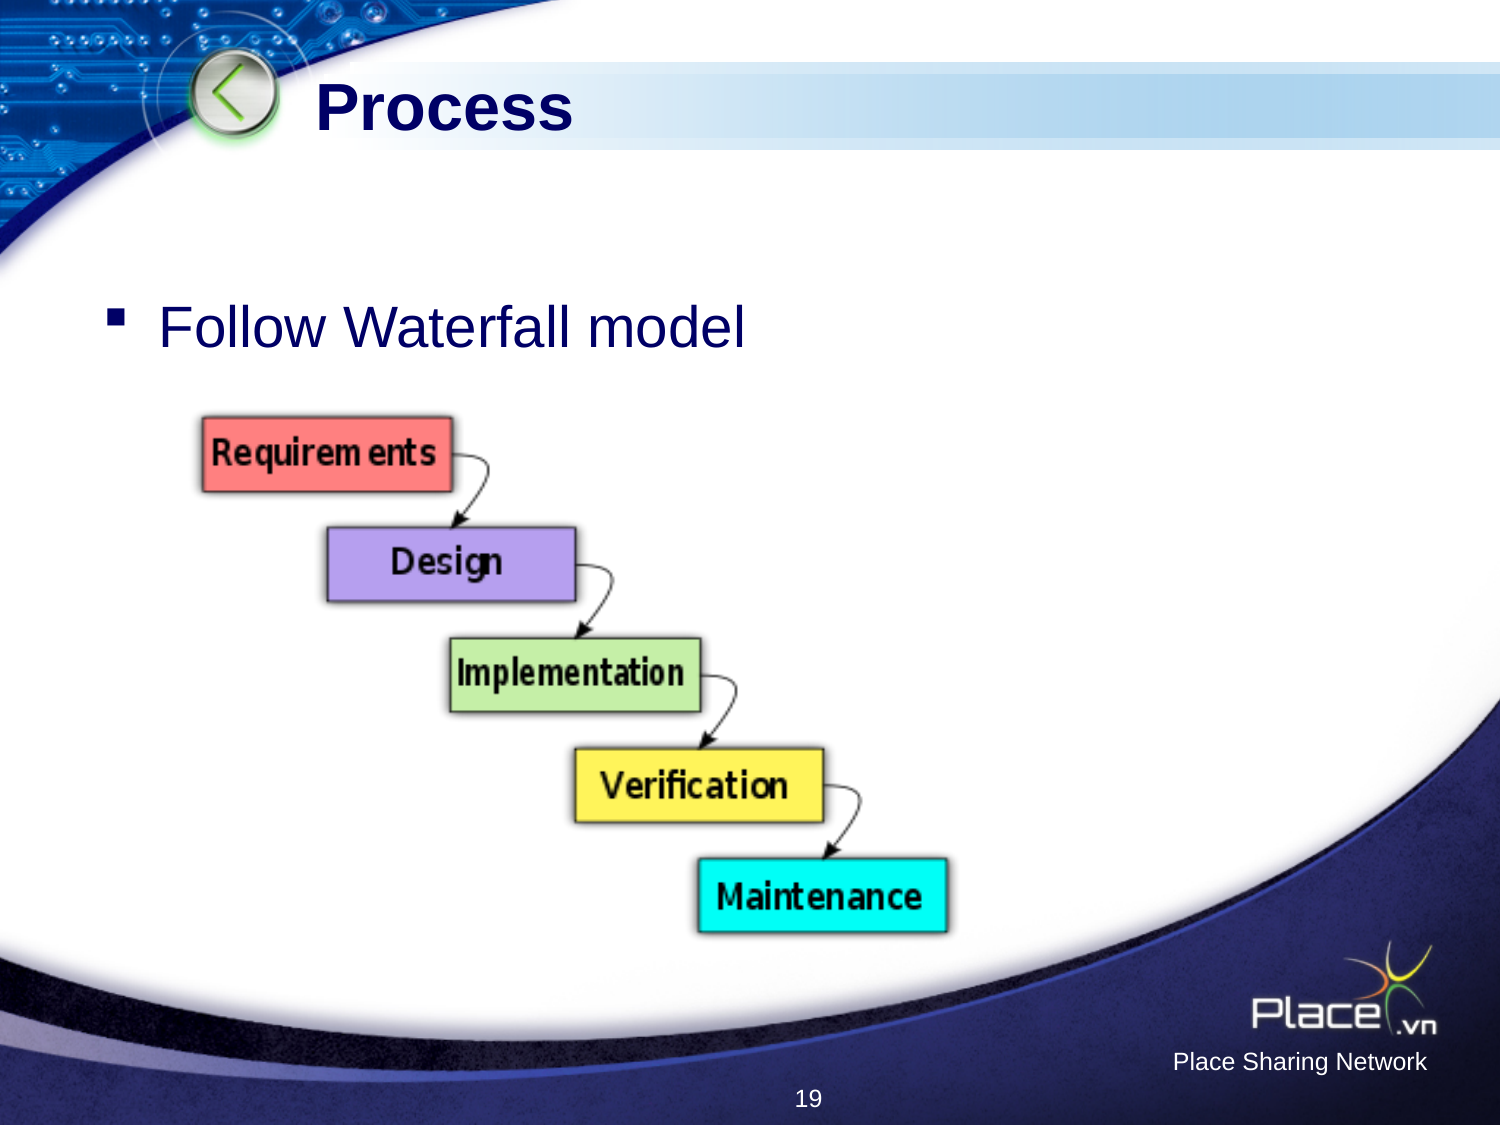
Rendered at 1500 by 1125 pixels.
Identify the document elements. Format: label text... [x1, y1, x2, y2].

footer Place Sharing Network [975, 1037, 1450, 1075]
slide_number 19 [487, 1074, 838, 1113]
title Process [300, 57, 1438, 150]
picture [0, 0, 1500, 1125]
list Follow Waterfall model [87, 200, 1450, 975]
